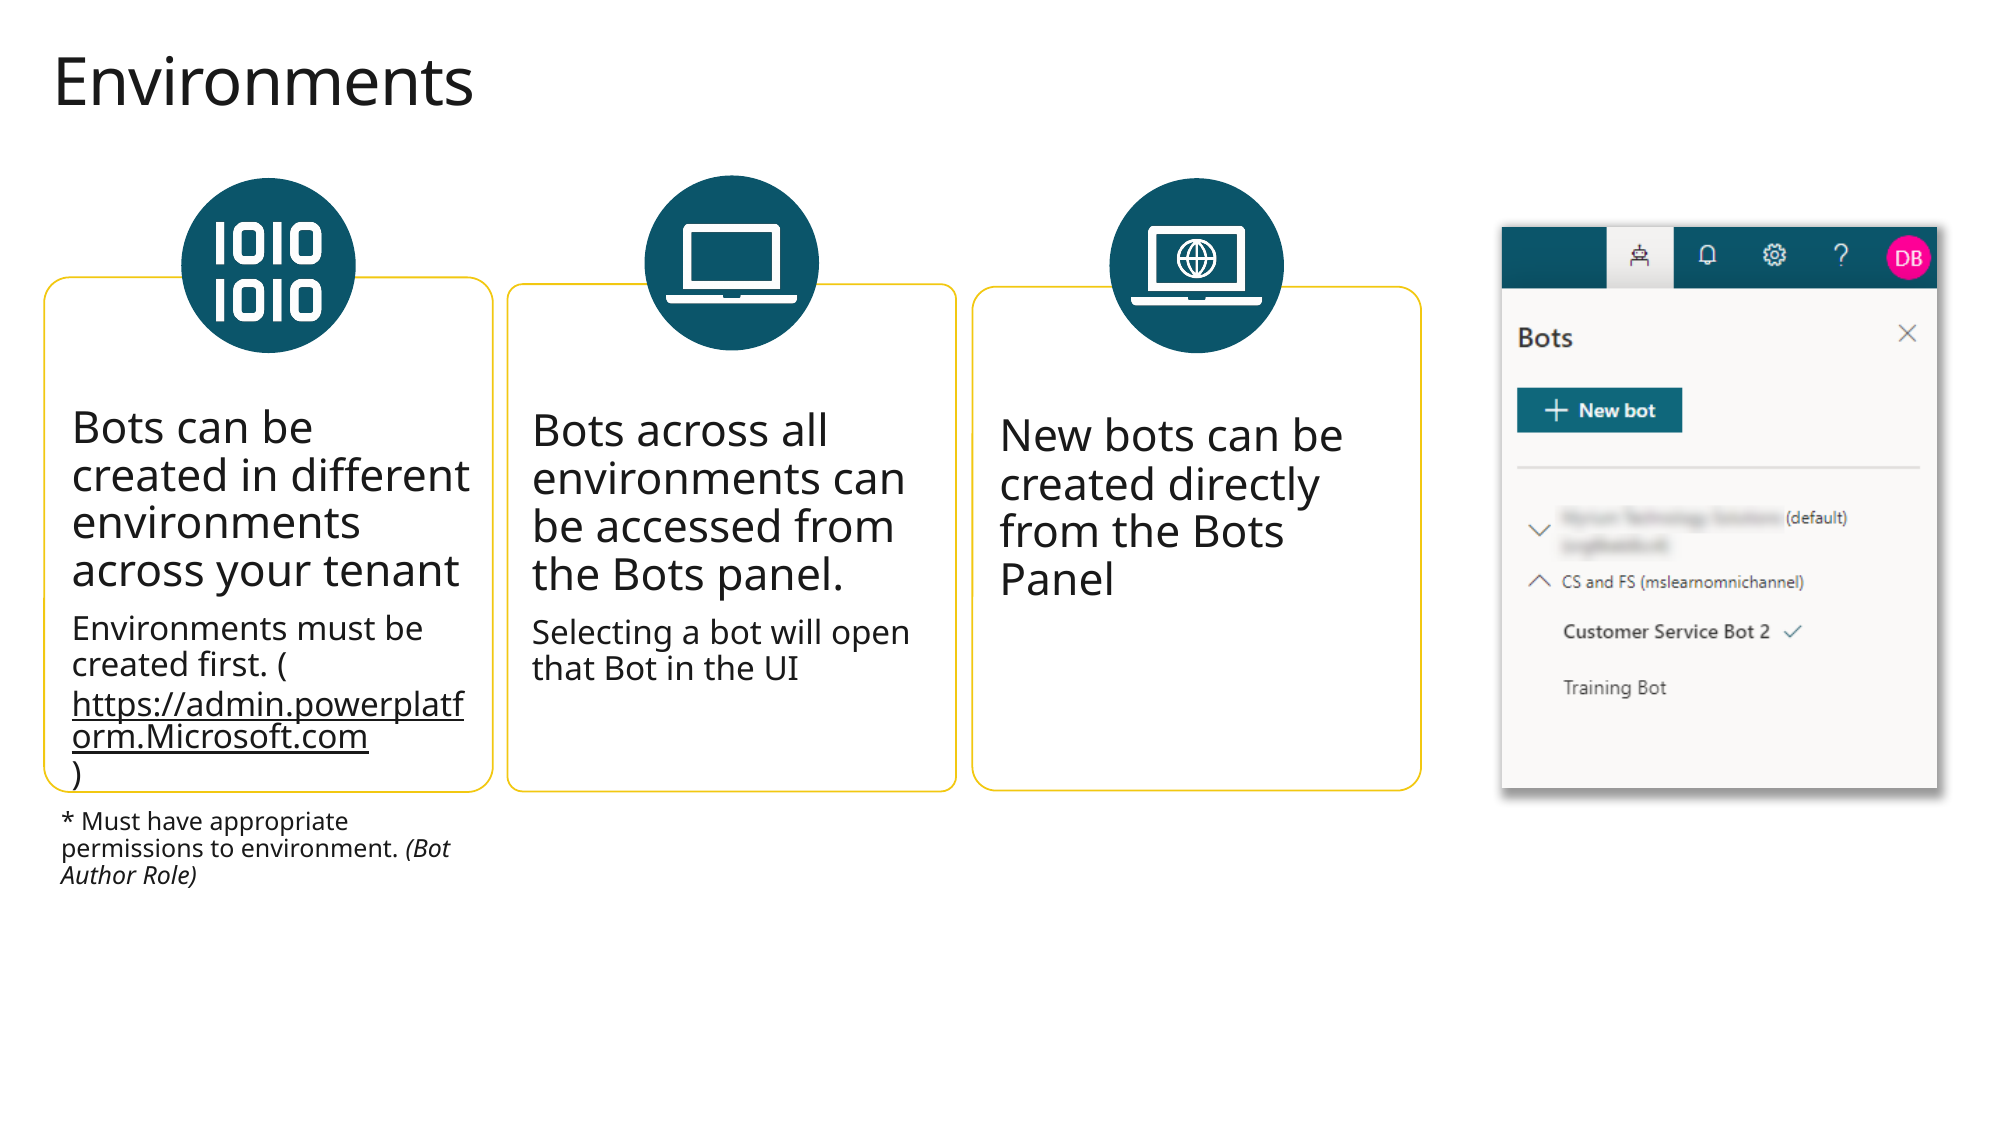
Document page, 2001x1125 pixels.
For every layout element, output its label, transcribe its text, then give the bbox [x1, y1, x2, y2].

picture [1501, 227, 1937, 788]
title Environments [52, 33, 2000, 145]
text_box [43, 137, 1422, 870]
